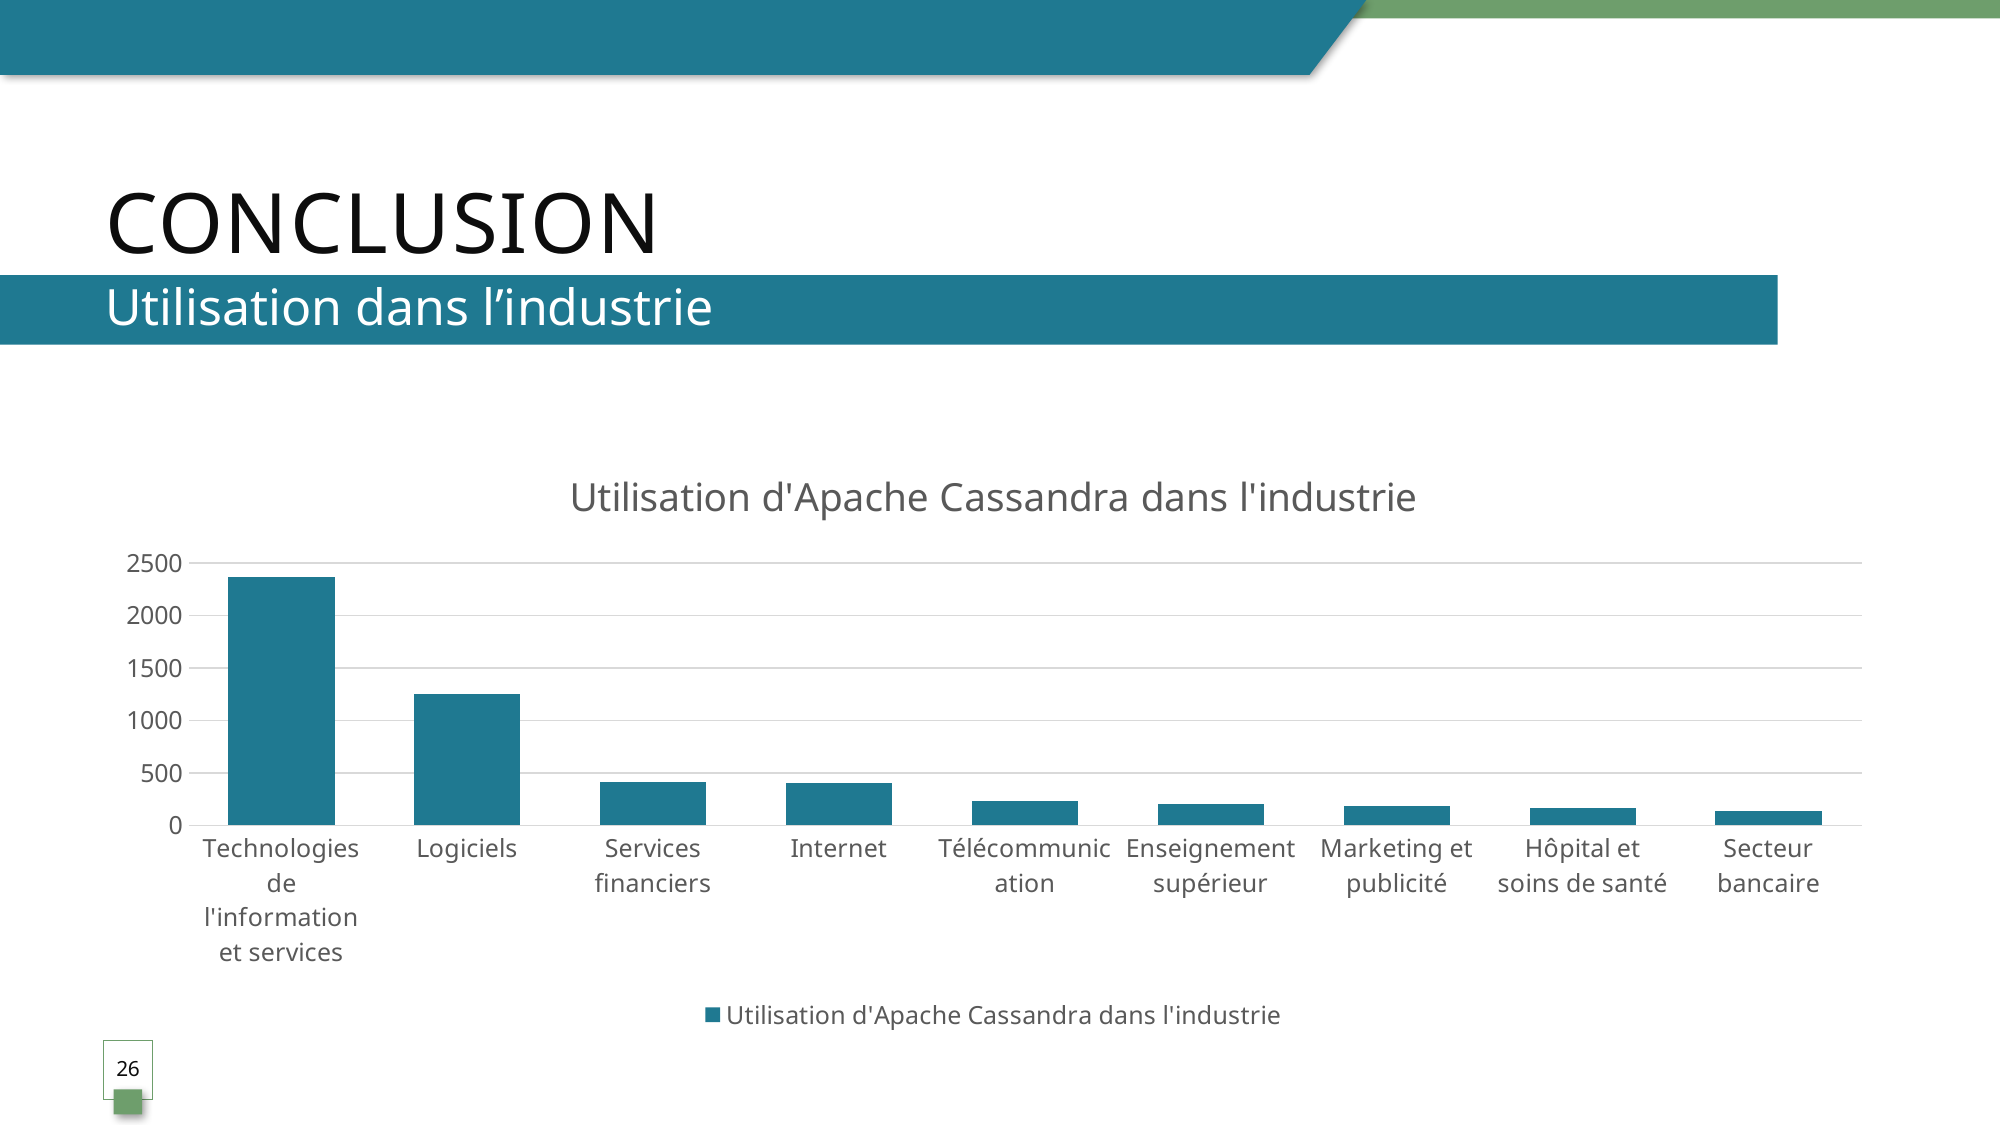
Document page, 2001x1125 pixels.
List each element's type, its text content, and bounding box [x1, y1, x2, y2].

title Conclusion [90, 162, 1863, 279]
list Utilisation dans l’industrie [0, 275, 1778, 345]
chart [89, 437, 1898, 1039]
text_box [0, 0, 1368, 77]
text_box [113, 1089, 143, 1115]
slide_number 26 [103, 1048, 153, 1100]
